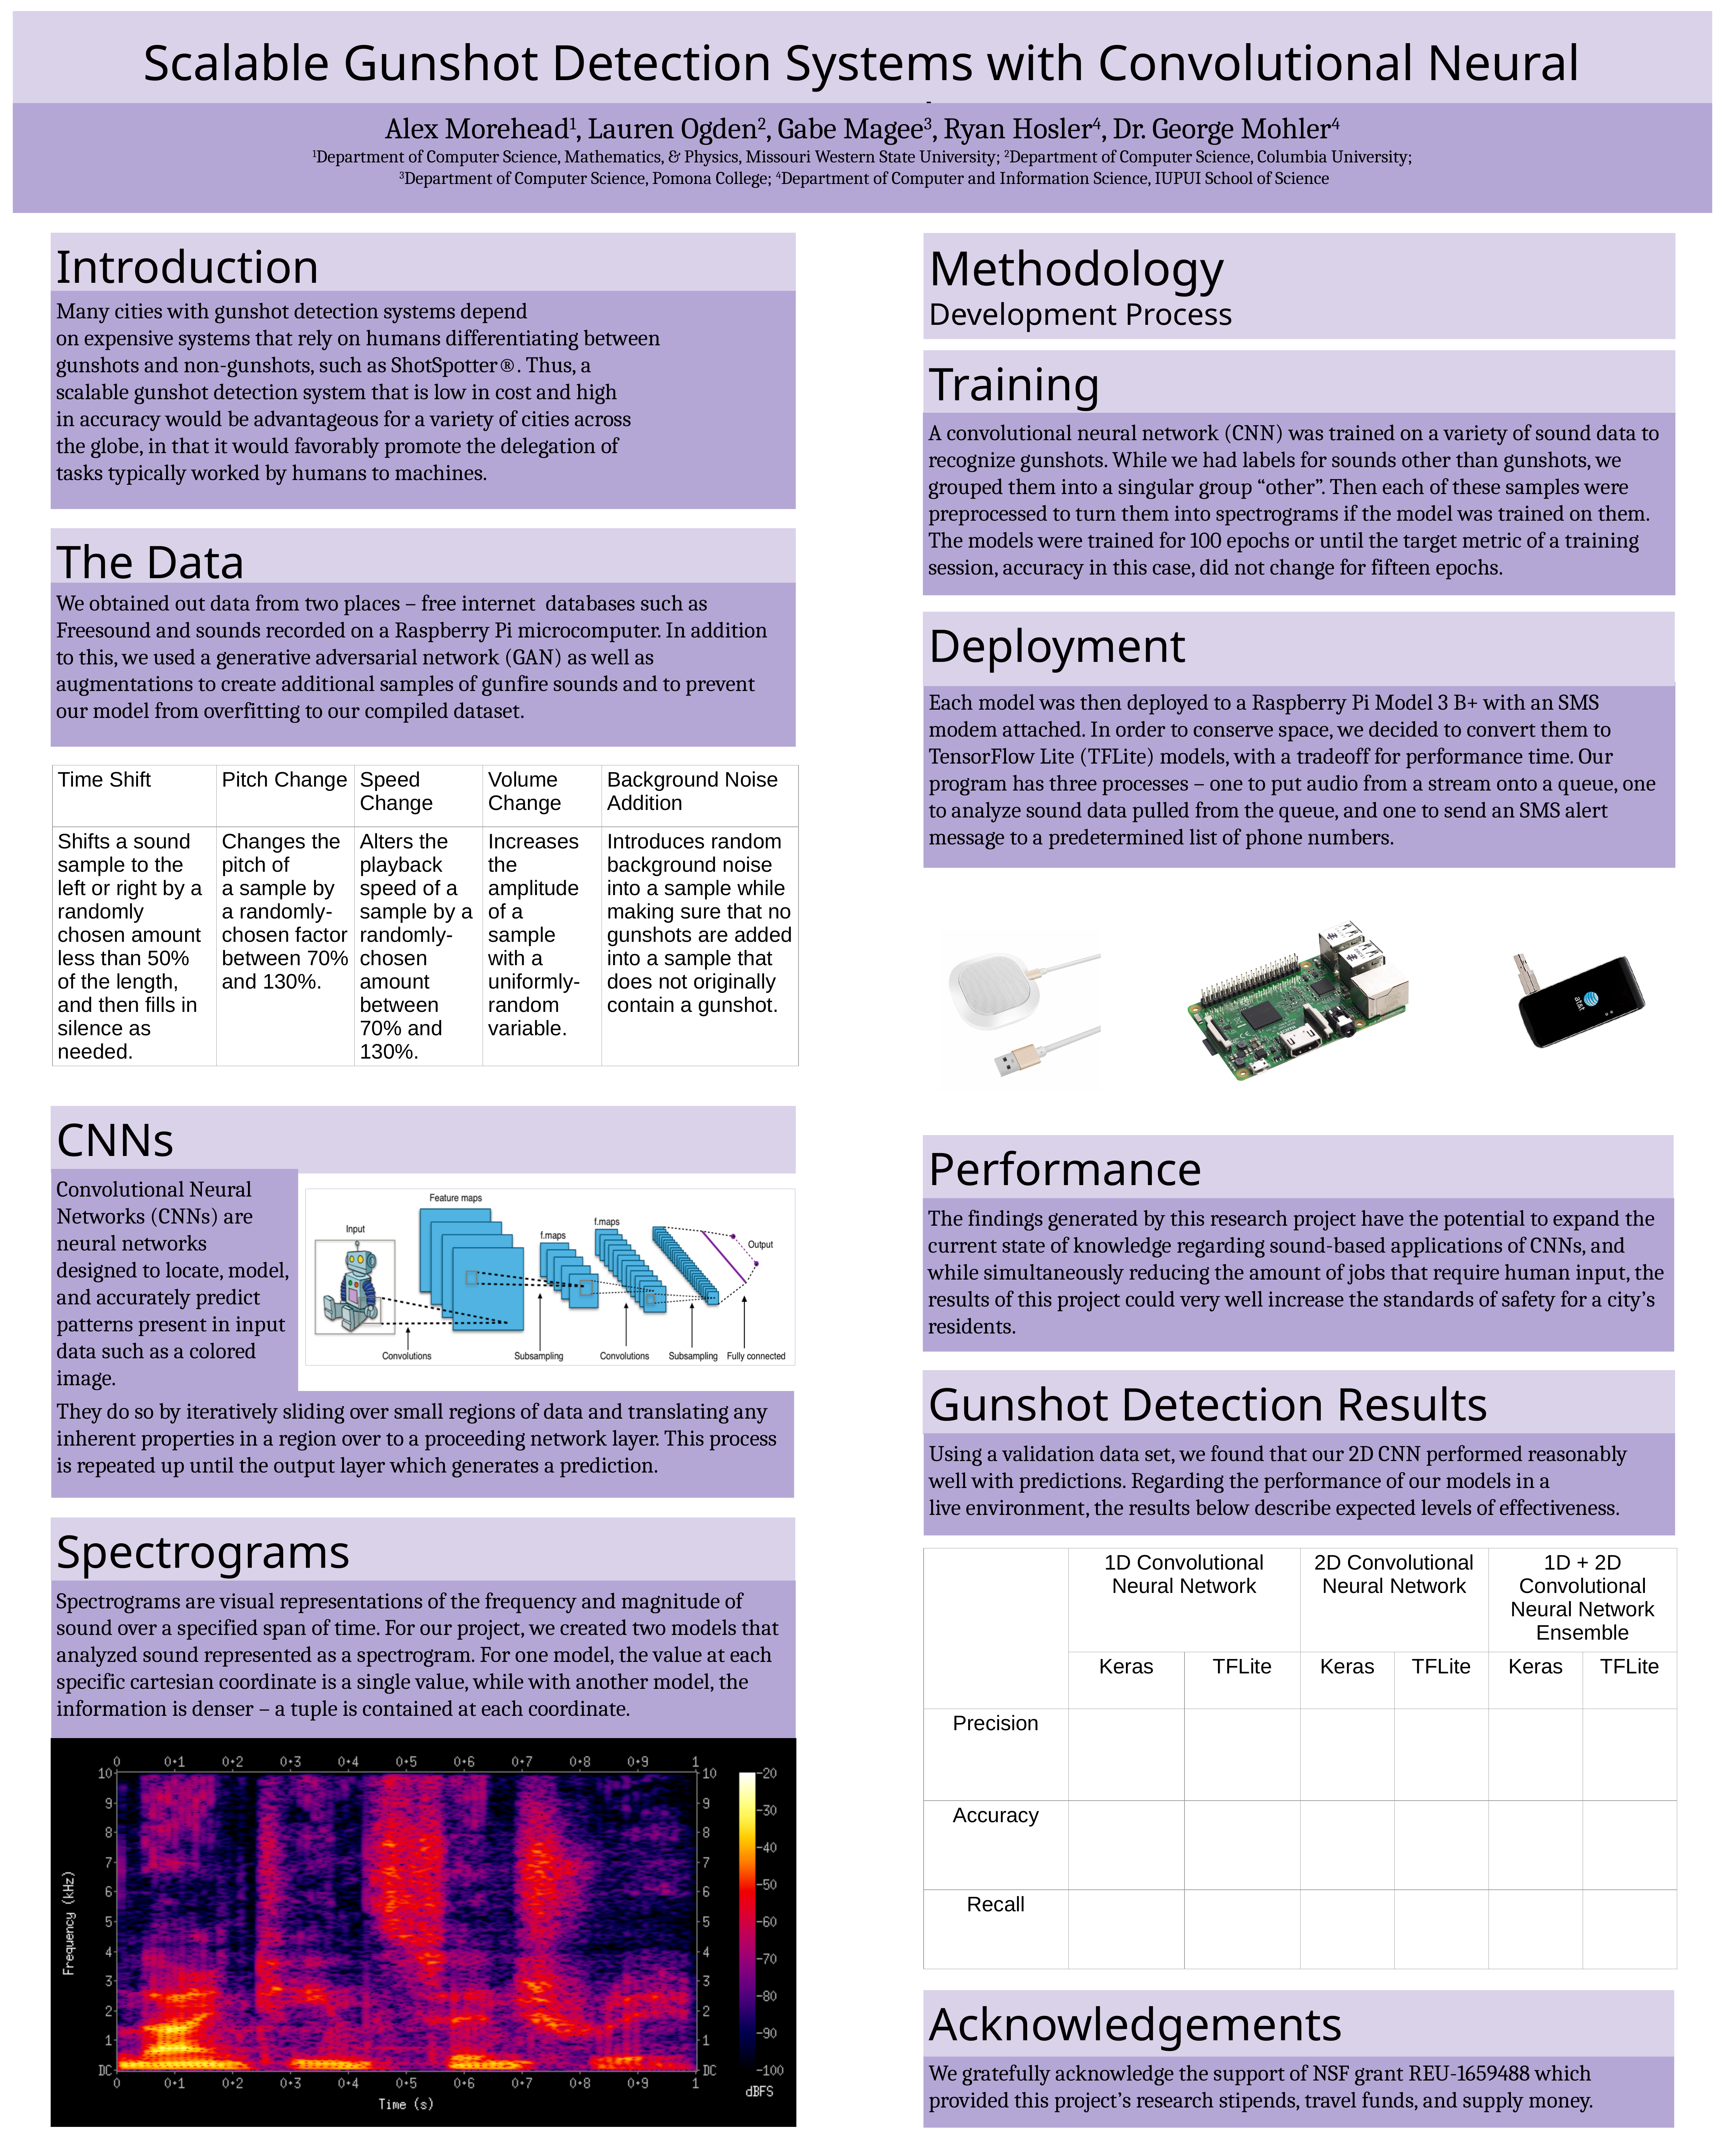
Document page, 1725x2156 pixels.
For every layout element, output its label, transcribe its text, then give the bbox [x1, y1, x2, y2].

text_box Convolutional Neural Networks (CNNs) are neural networks designed to locate, model, and accurately predict patterns present in input data such as a colored image. [51, 1169, 298, 1399]
text_box Using a validation data set, we found that our 2D CNN performed reasonably well with predictions. Regarding the performance of our models in a live environment, the results below describe expected levels of effectiveness. [924, 1433, 1675, 1535]
table_cell Keras [1301, 1652, 1394, 1709]
table_cell Recall [924, 1890, 1068, 1969]
table_cell [1185, 1709, 1300, 1800]
table_header Pitch Change [217, 765, 354, 826]
text_box We obtained out data from two places – free internet databases such as Freesound and sounds recorded on a Raspberry Pi microcomputer. In addition to this, we used a generative adversarial network (GAN) as well as augmentations to create additional samples of gunfire sounds and to prevent our model from overfitting to our compiled dataset. [51, 582, 796, 747]
table_cell Changes the pitch of a sample by a randomly-chosen factor between 70% and 130%. [217, 827, 354, 1066]
text_box They do so by iteratively sliding over small regions of data and translating any inherent properties in a region over to a proceeding network layer. This process is repeated up until the output layer which generates a prediction. [51, 1391, 794, 1498]
table_cell [1583, 1890, 1677, 1969]
text_box Training [923, 350, 1675, 412]
text_box Spectrograms [51, 1517, 795, 1581]
table_cell [1301, 1801, 1394, 1889]
table_cell [1301, 1890, 1394, 1969]
text_box Many cities with gunshot detection systems depend on expensive systems that rely on humans differentiating between gunshots and non-gunshots, such as ShotSpotter®. Thus, a scalable gunshot detection system that is low in cost and high in accuracy would be advantageous for a variety of cities across the globe, in that it would favorably promote the delegation of tasks typically worked by humans to machines. [51, 291, 796, 509]
table_header 1D + 2D Convolutional Neural Network Ensemble [1489, 1548, 1677, 1652]
table_cell Alters the playback speed of a sample by a randomly-chosen amount between 70% and 130%. [355, 827, 483, 1066]
table_cell Increases the amplitude of a sample with a uniformly-random variable. [483, 827, 602, 1066]
table_cell [1489, 1890, 1583, 1969]
text_box Spectrograms are visual representations of the frequency and magnitude of sound over a specified span of time. For our project, we created two models that analyzed sound represented as a spectrogram. For one model, the value at each specific cartesian coordinate is a single value, while with another model, the information is denser – a tuple is contained at each coordinate. [51, 1580, 796, 1738]
table_cell Accuracy [924, 1801, 1068, 1889]
table_header [924, 1548, 1068, 1709]
table_cell [1395, 1709, 1489, 1800]
table_cell Introduces random background noise into a sample while making sure that no gunshots are added into a sample that does not originally contain a gunshot. [602, 827, 798, 1066]
picture [939, 930, 1101, 1092]
text_box The findings generated by this research project have the potential to expand the current state of knowledge regarding sound-based applications of CNNs, and while simultaneously reducing the amount of jobs that require human input, the results of this project could very well increase the standards of safety for a city’s residents. [923, 1198, 1674, 1352]
text_box We gratefully acknowledge the support of NSF grant REU-1659488 which provided this project’s research stipends, travel funds, and supply money. [923, 2057, 1674, 2128]
table_cell TFLite [1583, 1652, 1677, 1709]
table_header Speed Change [355, 765, 483, 826]
text_box Introduction [51, 232, 796, 291]
table_cell [1489, 1801, 1583, 1889]
table_cell [1301, 1709, 1394, 1800]
table_cell [1395, 1801, 1489, 1889]
table_cell Precision [924, 1709, 1068, 1800]
picture [50, 1738, 797, 2127]
table_header Time Shift [53, 765, 216, 826]
table_cell TFLite [1185, 1652, 1300, 1709]
text_box CNNs [51, 1106, 796, 1174]
table_cell [1185, 1801, 1300, 1889]
table_header Volume Change [483, 765, 602, 826]
text_box Alex Morehead1, Lauren Ogden2, Gabe Magee3, Ryan Hosler4, Dr. George Mohler4 1Department of Computer Science, Mathematics, & Physics, Missouri Western State University; 2Department of Computer Science, Columbia University; 3Department of Computer Science, Pomona College; 4Department of Computer and Information Science, IUPUI School of Science [13, 103, 1712, 213]
table_cell [1489, 1709, 1583, 1800]
table_cell [1395, 1890, 1489, 1969]
table_cell Keras [1069, 1652, 1184, 1709]
table_cell [1583, 1801, 1677, 1889]
table_header Background Noise Addition [602, 765, 798, 826]
table_cell [1069, 1890, 1184, 1969]
table_cell TFLite [1395, 1652, 1489, 1709]
table_header 1D Convolutional Neural Network [1069, 1548, 1300, 1652]
picture [305, 1188, 795, 1365]
text_box Methodology Development Process [923, 233, 1676, 339]
table_cell Keras [1489, 1652, 1583, 1709]
table_cell [1583, 1709, 1677, 1800]
text_box Acknowledgements [923, 1990, 1674, 2057]
table_header 2D Convolutional Neural Network [1301, 1548, 1489, 1652]
text_box The Data [51, 528, 796, 582]
text_box A convolutional neural network (CNN) was trained on a variety of sound data to recognize gunshots. While we had labels for sounds other than gunshots, we grouped them into a singular group “other”. Then each of these samples were preprocessed to turn them into spectrograms if the model was trained on them. The models were trained for 100 epochs or until the target metric of a training session, accuracy in this case, did not change for fifteen epochs. [923, 412, 1675, 595]
text_box Performance [923, 1135, 1674, 1198]
picture [1179, 912, 1418, 1089]
text_box Each model was then deployed to a Raspberry Pi Model 3 B+ with an SMS modem attached. In order to conserve space, we decided to convert them to TensorFlow Lite (TFLite) models, with a tradeoff for performance time. Our program has three processes – one to put audio from a stream onto a queue, one to analyze sound data pulled from the queue, and one to send an SMS alert message to a predetermined list of phone numbers. [923, 682, 1675, 868]
table_cell Shifts a sound sample to the left or right by a randomly chosen amount less than 50% of the length, and then fills in silence as needed. [53, 827, 216, 1066]
table_cell [1069, 1709, 1184, 1800]
text_box Gunshot Detection Results [923, 1370, 1675, 1434]
text_box Deployment [923, 612, 1675, 686]
table_cell [1069, 1801, 1184, 1889]
text_box Scalable Gunshot Detection Systems with Convolutional Neural Networks [13, 11, 1712, 103]
table_cell [1185, 1890, 1300, 1969]
picture [1497, 952, 1659, 1050]
